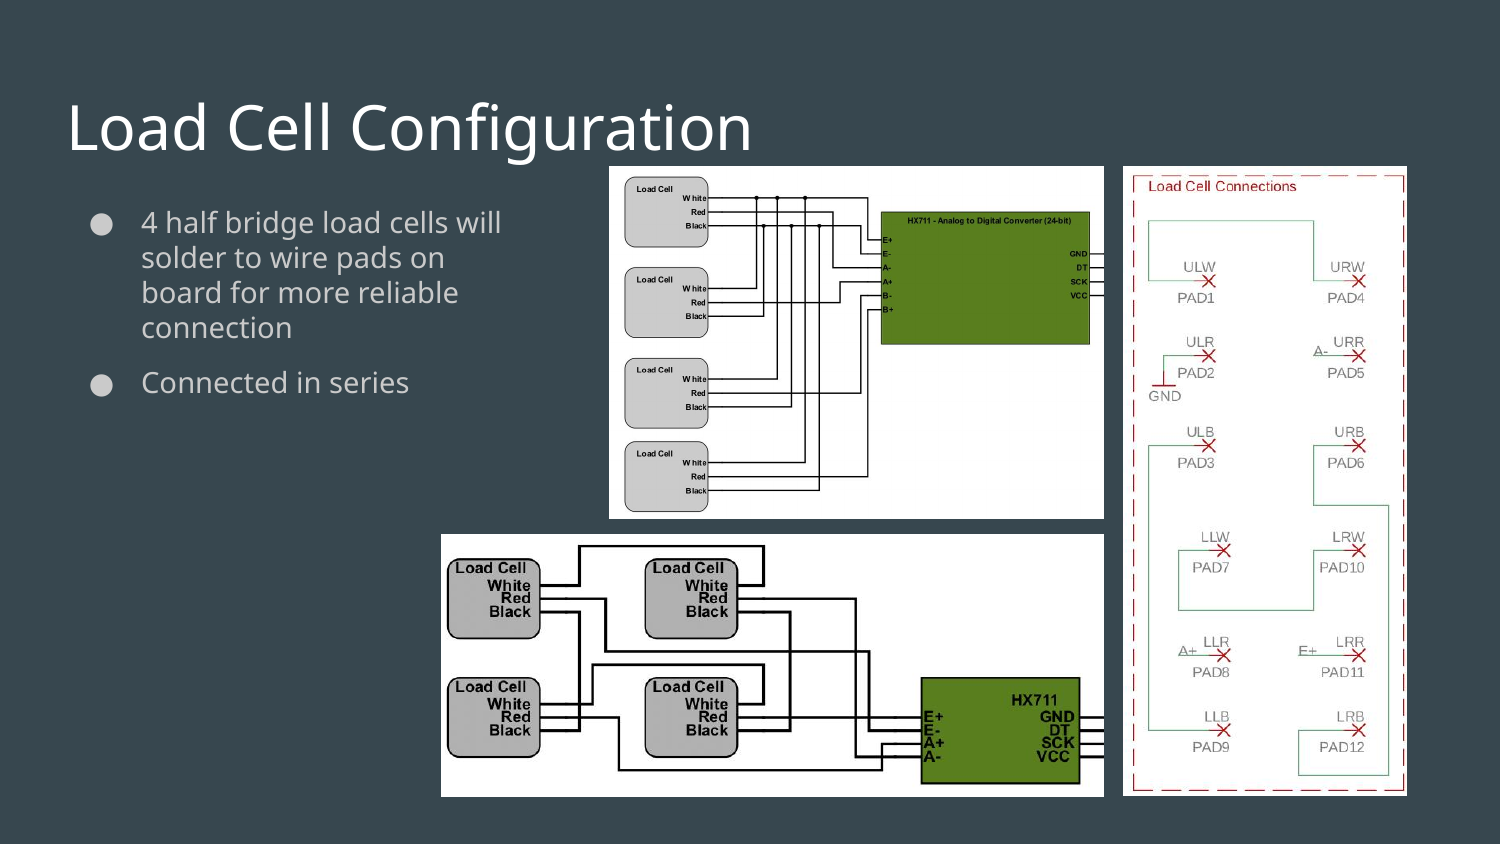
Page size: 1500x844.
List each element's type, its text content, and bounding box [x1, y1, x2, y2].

picture [609, 166, 1105, 519]
title Load Cell Configuration [51, 72, 1449, 167]
list 4 half bridge load cells will solder to wire pads on board for more reliable connection Connected in series [51, 189, 546, 425]
picture [1122, 166, 1407, 797]
picture [440, 534, 1105, 797]
